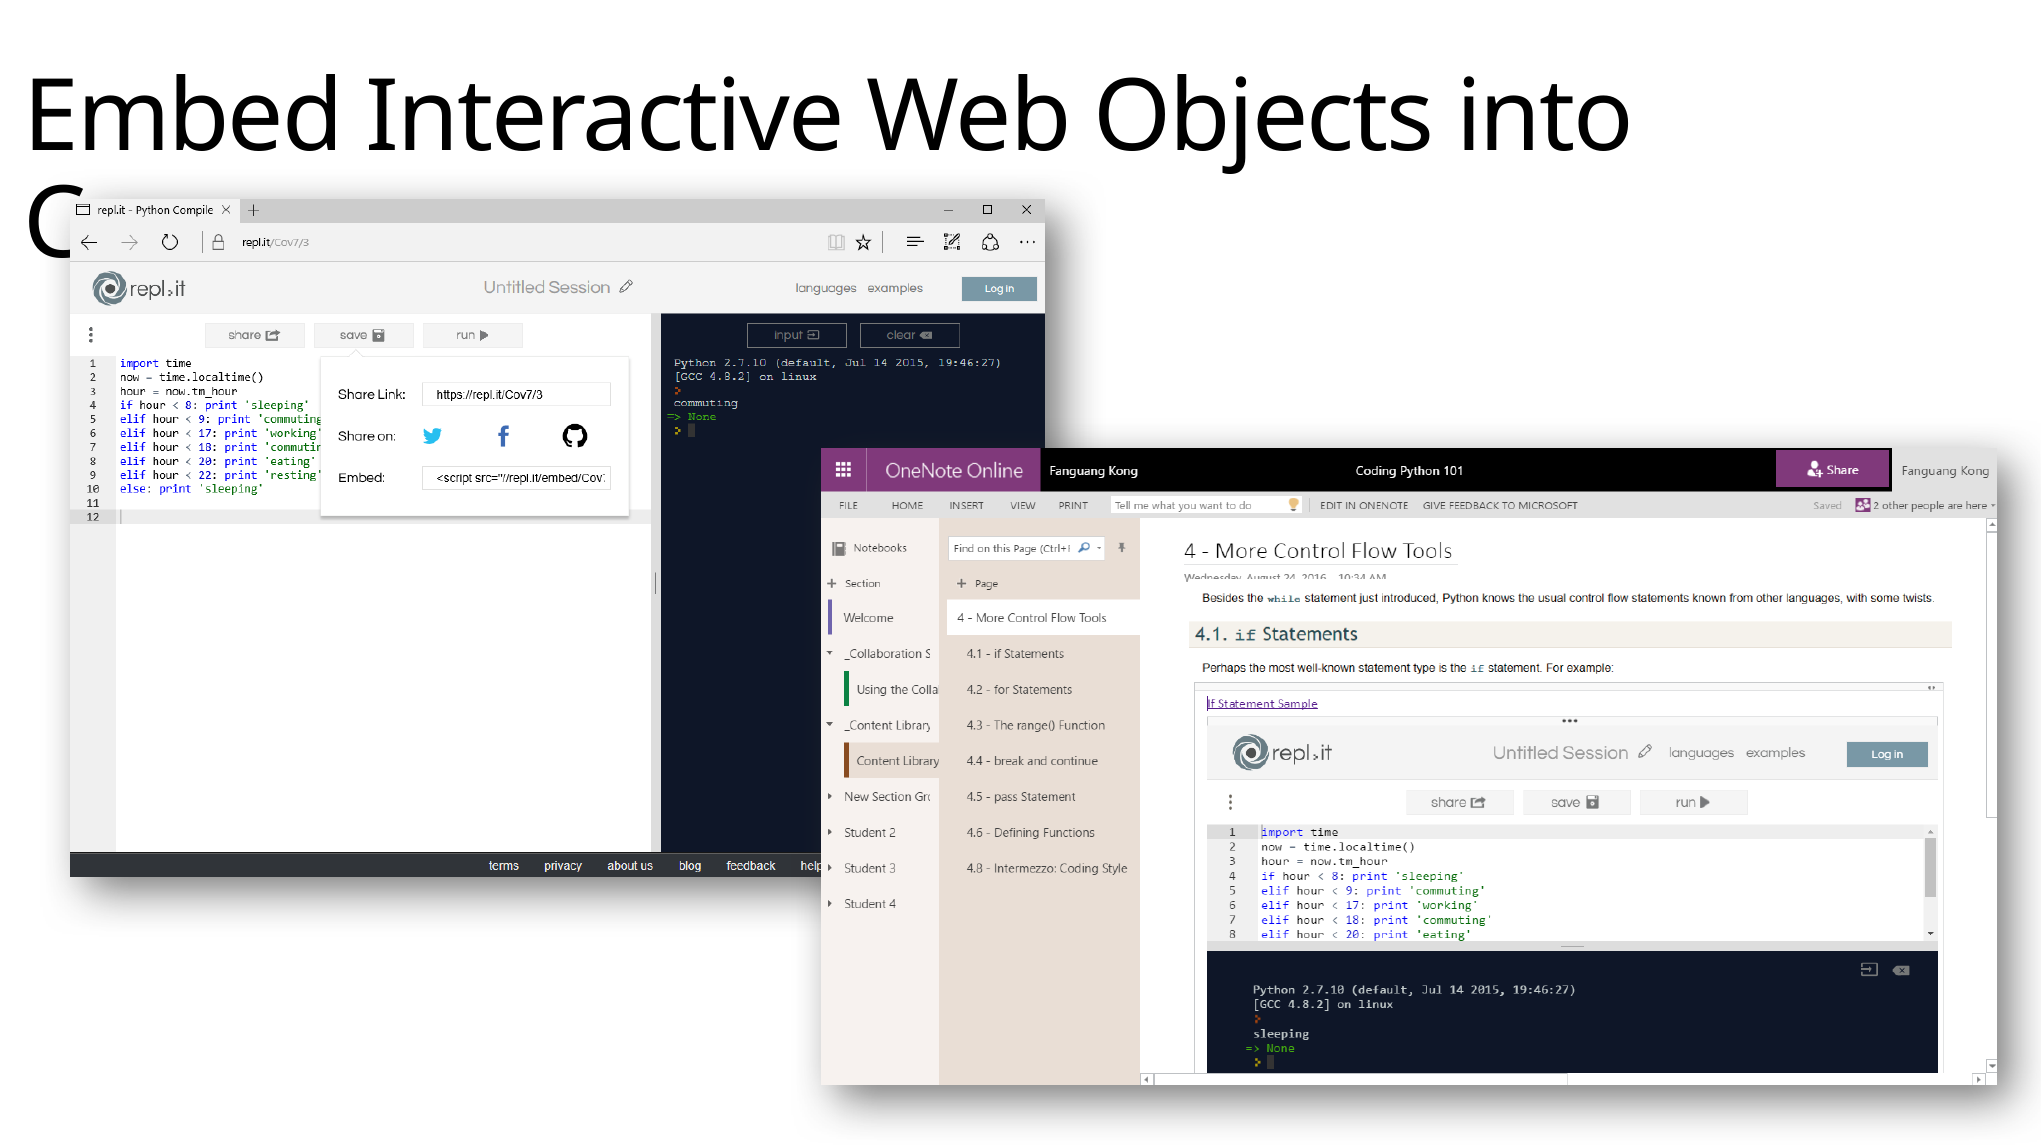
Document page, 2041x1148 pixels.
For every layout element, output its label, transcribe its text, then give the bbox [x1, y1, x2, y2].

picture [69, 198, 1997, 1085]
title Embed Interactive Web Objects into Canvas [0, 48, 1996, 200]
